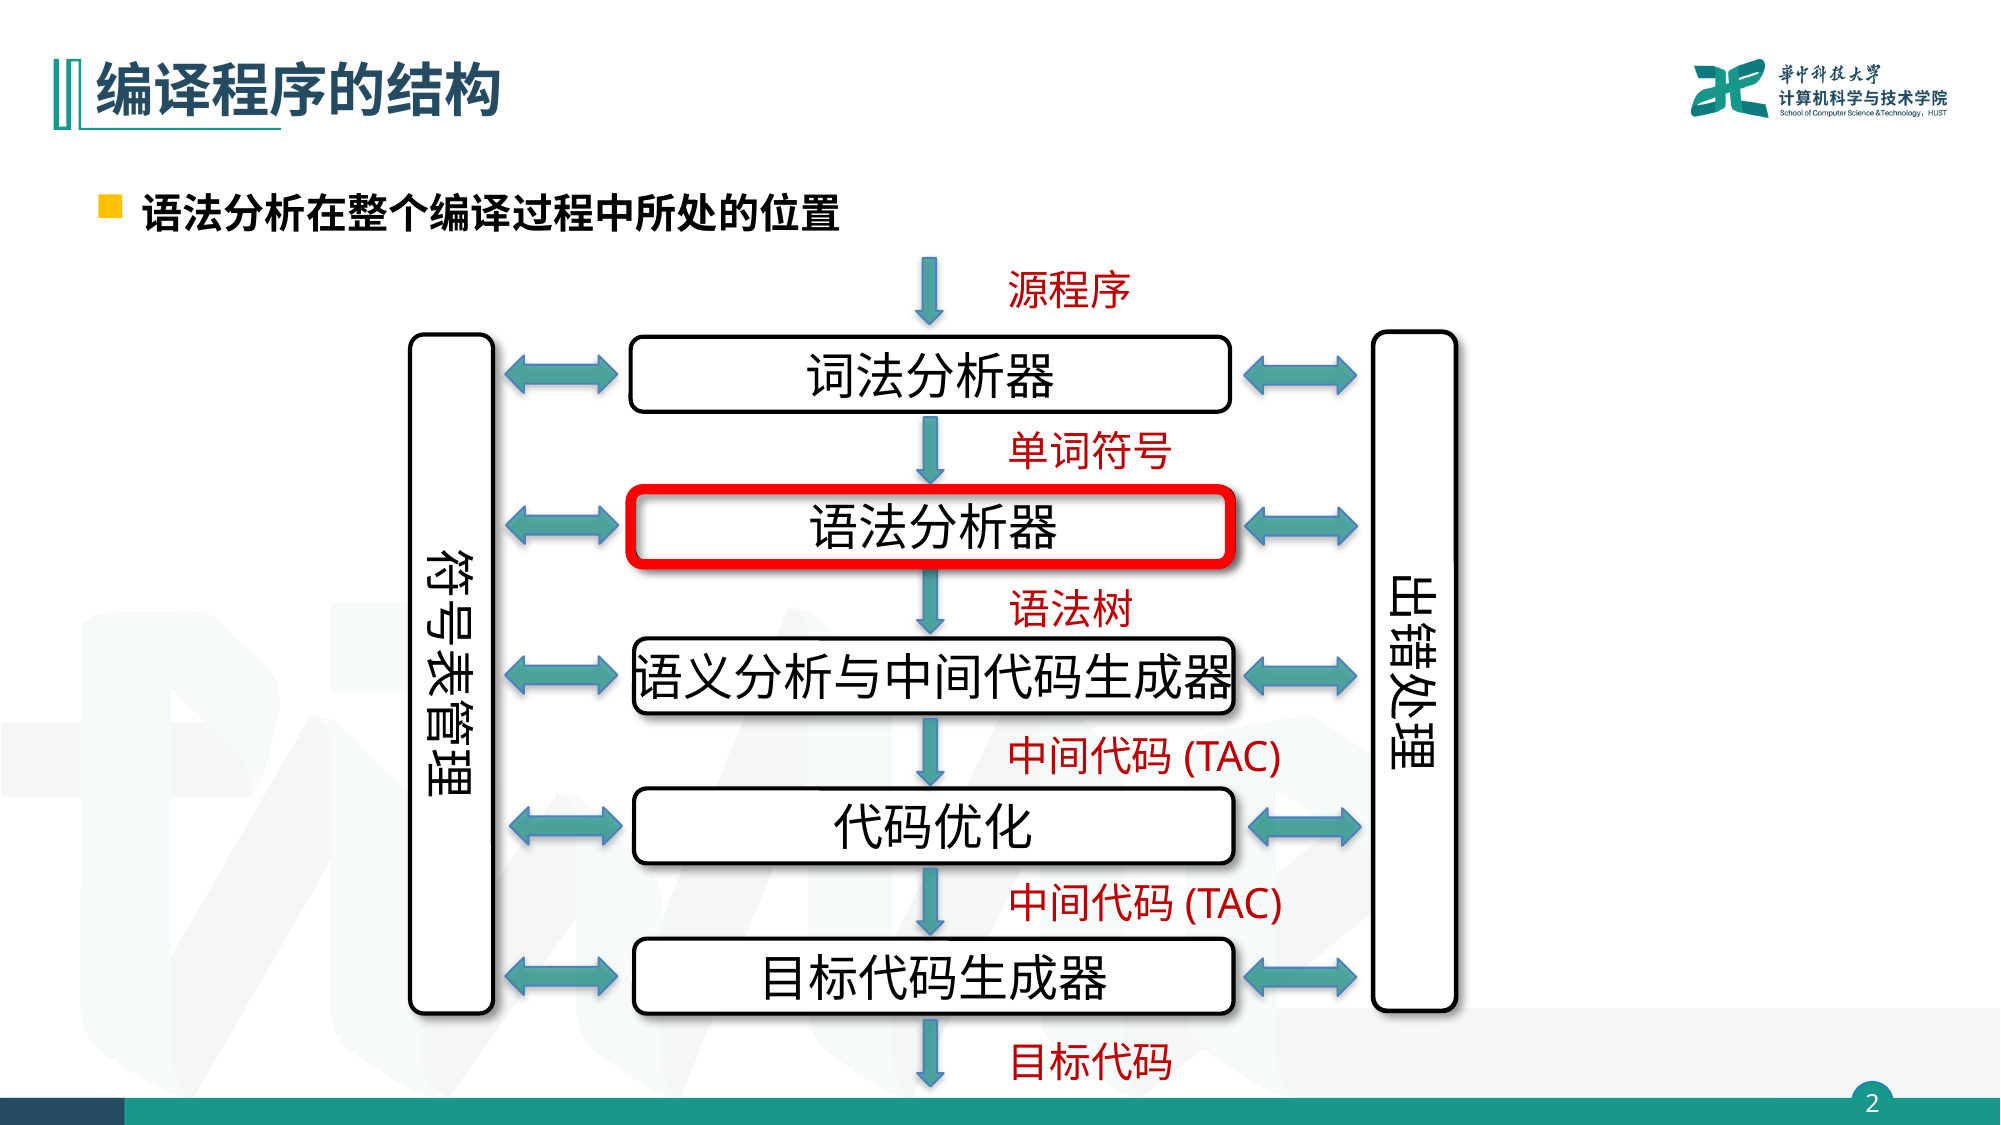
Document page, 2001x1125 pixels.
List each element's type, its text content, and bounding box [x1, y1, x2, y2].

text_box 源程序 [992, 256, 1148, 322]
text_box [506, 506, 619, 544]
text_box [917, 719, 944, 786]
text_box [917, 868, 944, 935]
text_box [916, 258, 943, 325]
text_box 代码优化 [634, 788, 1234, 864]
text_box 单词符号 [992, 417, 1190, 483]
text_box [1248, 808, 1361, 846]
text_box [630, 489, 1231, 565]
text_box [505, 656, 618, 694]
title 编译程序的结构 [80, 42, 1805, 144]
text_box 目标代码生成器 [634, 938, 1234, 1014]
text_box 出错处理 [1373, 331, 1457, 1011]
text_box 语义分析与中间代码生成器 [634, 638, 1234, 714]
text_box [505, 355, 618, 393]
text_box [1245, 507, 1358, 545]
text_box 词法分析器 [630, 336, 1231, 412]
text_box [1244, 958, 1357, 996]
text_box [505, 957, 618, 995]
text_box 符号表管理 [410, 334, 494, 1014]
text_box [917, 1020, 944, 1087]
text_box 目标代码 [992, 1028, 1190, 1093]
list 语法分析在整个编译过程中所处的位置 [80, 154, 1805, 244]
text_box 中间代码(TAC) [993, 869, 1298, 935]
text_box [1244, 657, 1357, 695]
text_box [917, 417, 944, 484]
text_box [1244, 356, 1357, 394]
text_box 中间代码(TAC) [991, 722, 1297, 788]
picture [1805, 59, 1947, 118]
text_box 语法树 [993, 576, 1149, 690]
text_box [509, 807, 622, 845]
text_box [917, 576, 944, 634]
